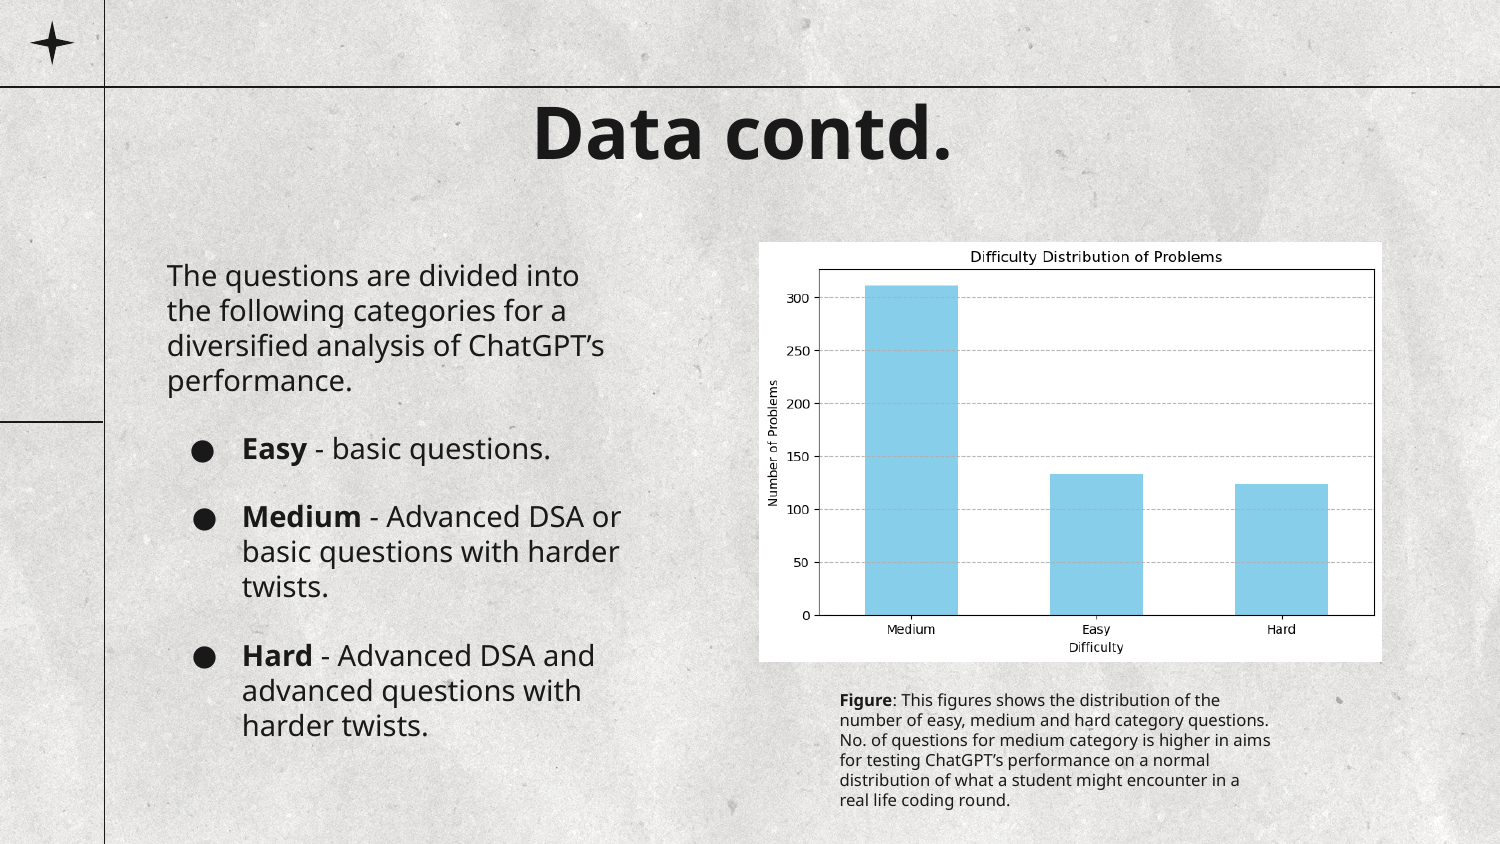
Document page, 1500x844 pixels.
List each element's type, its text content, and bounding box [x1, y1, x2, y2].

picture [105, 88, 1500, 844]
picture [0, 0, 104, 86]
picture [105, 0, 1500, 86]
picture [0, 88, 104, 844]
title Data contd. [118, 86, 1382, 189]
text_box The questions are divided into the following categories for a diversified analysis of ChatGPT’s performance. Easy - basic questions. Medium - Advanced DSA or basic questions with harder twists. Hard - Advanced DSA and advanced questions with harder twists. [151, 242, 644, 757]
text_box Figure: This figures shows the distribution of the number of easy, medium and hard category questions. No. of questions for medium category is higher in aims for testing ChatGPT’s performance on a normal distribution of what a student might encounter in a real life coding round. [824, 675, 1289, 825]
